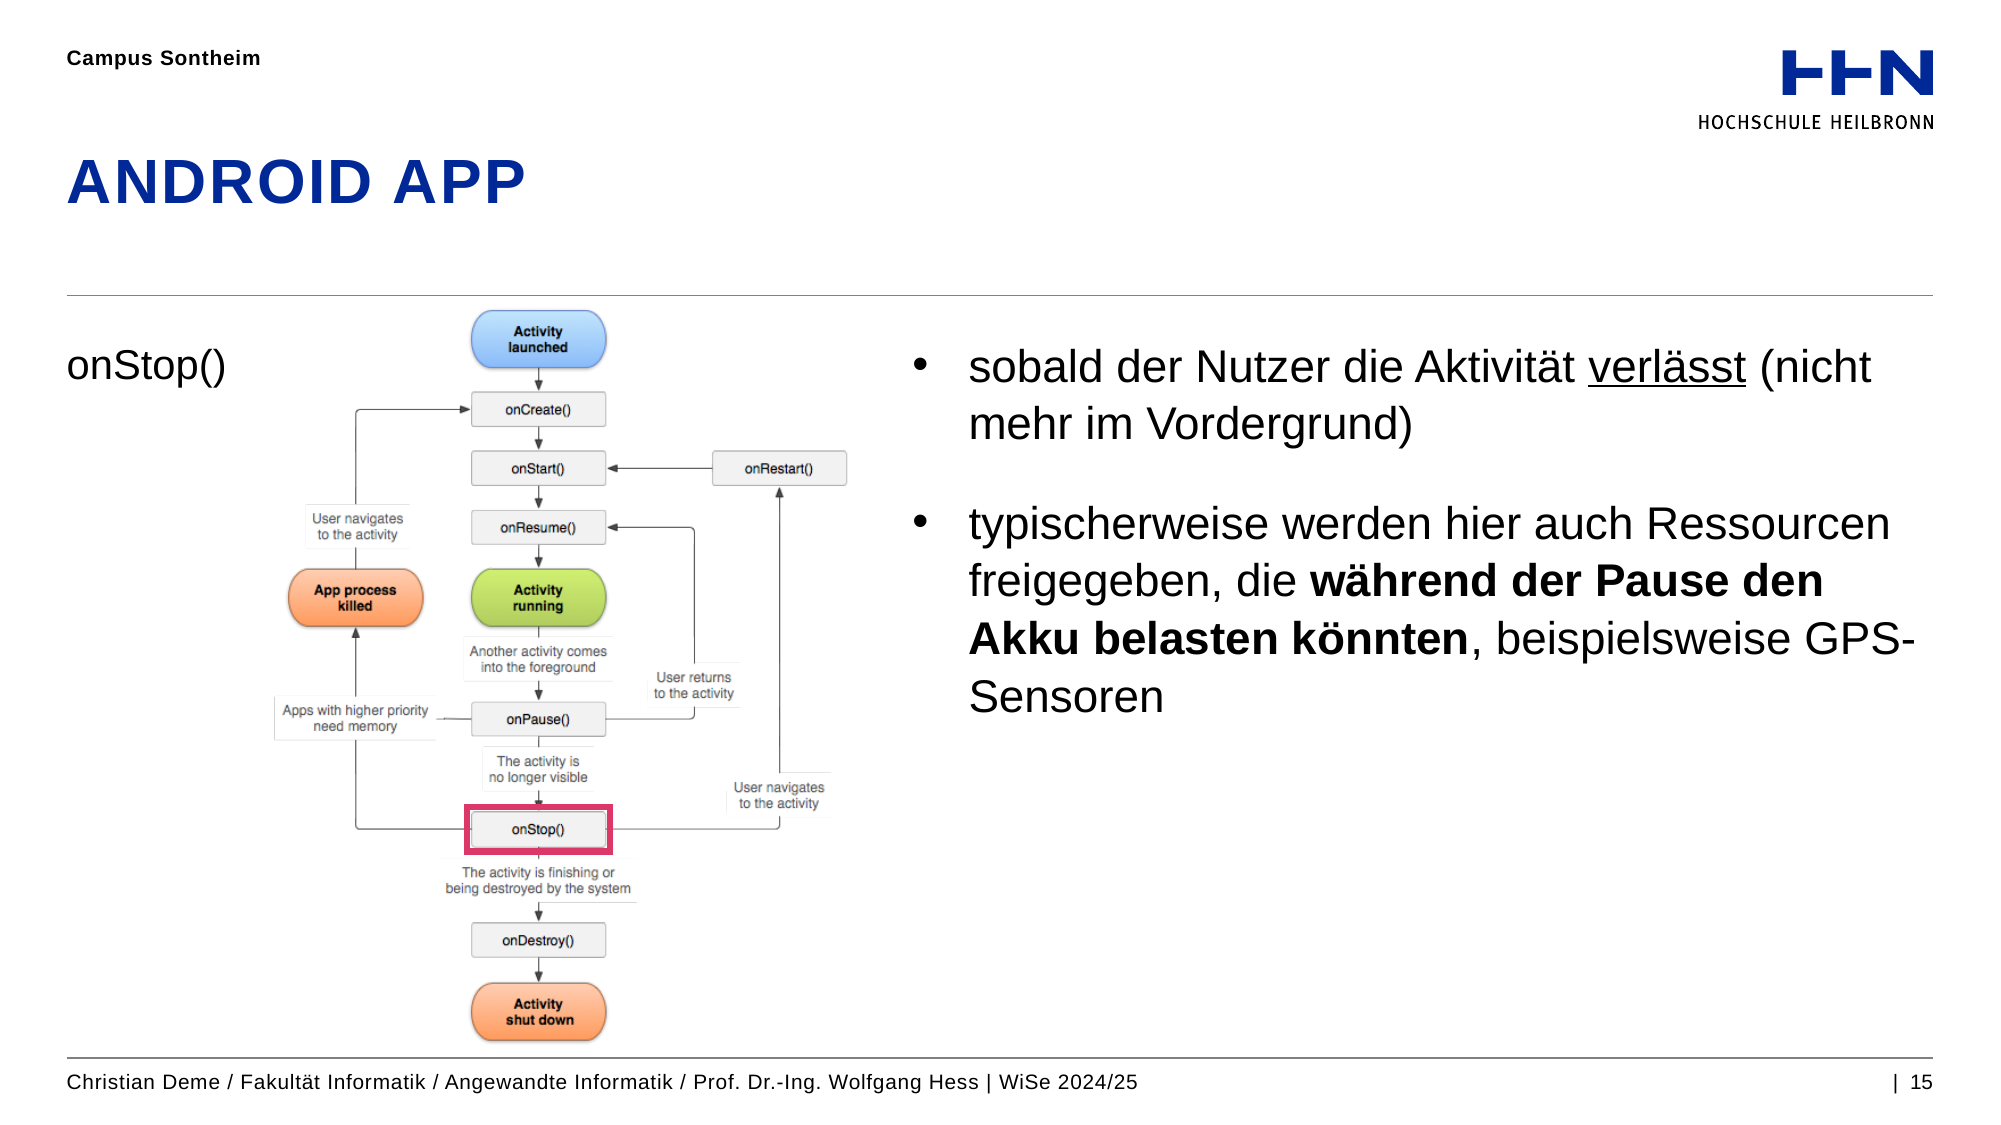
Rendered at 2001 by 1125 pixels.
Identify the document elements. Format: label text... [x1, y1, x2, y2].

title ANDROID APP [66, 147, 1933, 290]
footer Christian Deme / Fakultät Informatik / Angewandte Informatik / Prof. Dr.-Ing. Wolfgang Hess | WiSe 2024/25 [66, 1068, 1277, 1105]
picture [270, 300, 853, 1052]
list onStop() [853, 333, 1933, 399]
list sobald der Nutzer die Aktivität verlässt (nicht mehr im Vordergrund) typischerweise werden hier auch Ressourcen freigegeben, die während der Pause den Akku belasten könnten, beispielsweise GPS-Sensoren [912, 399, 1933, 1025]
slide_number Campus Sontheim [66, 45, 1277, 81]
list onStop() [66, 333, 270, 399]
slide_number | 15 [1621, 1068, 1933, 1105]
